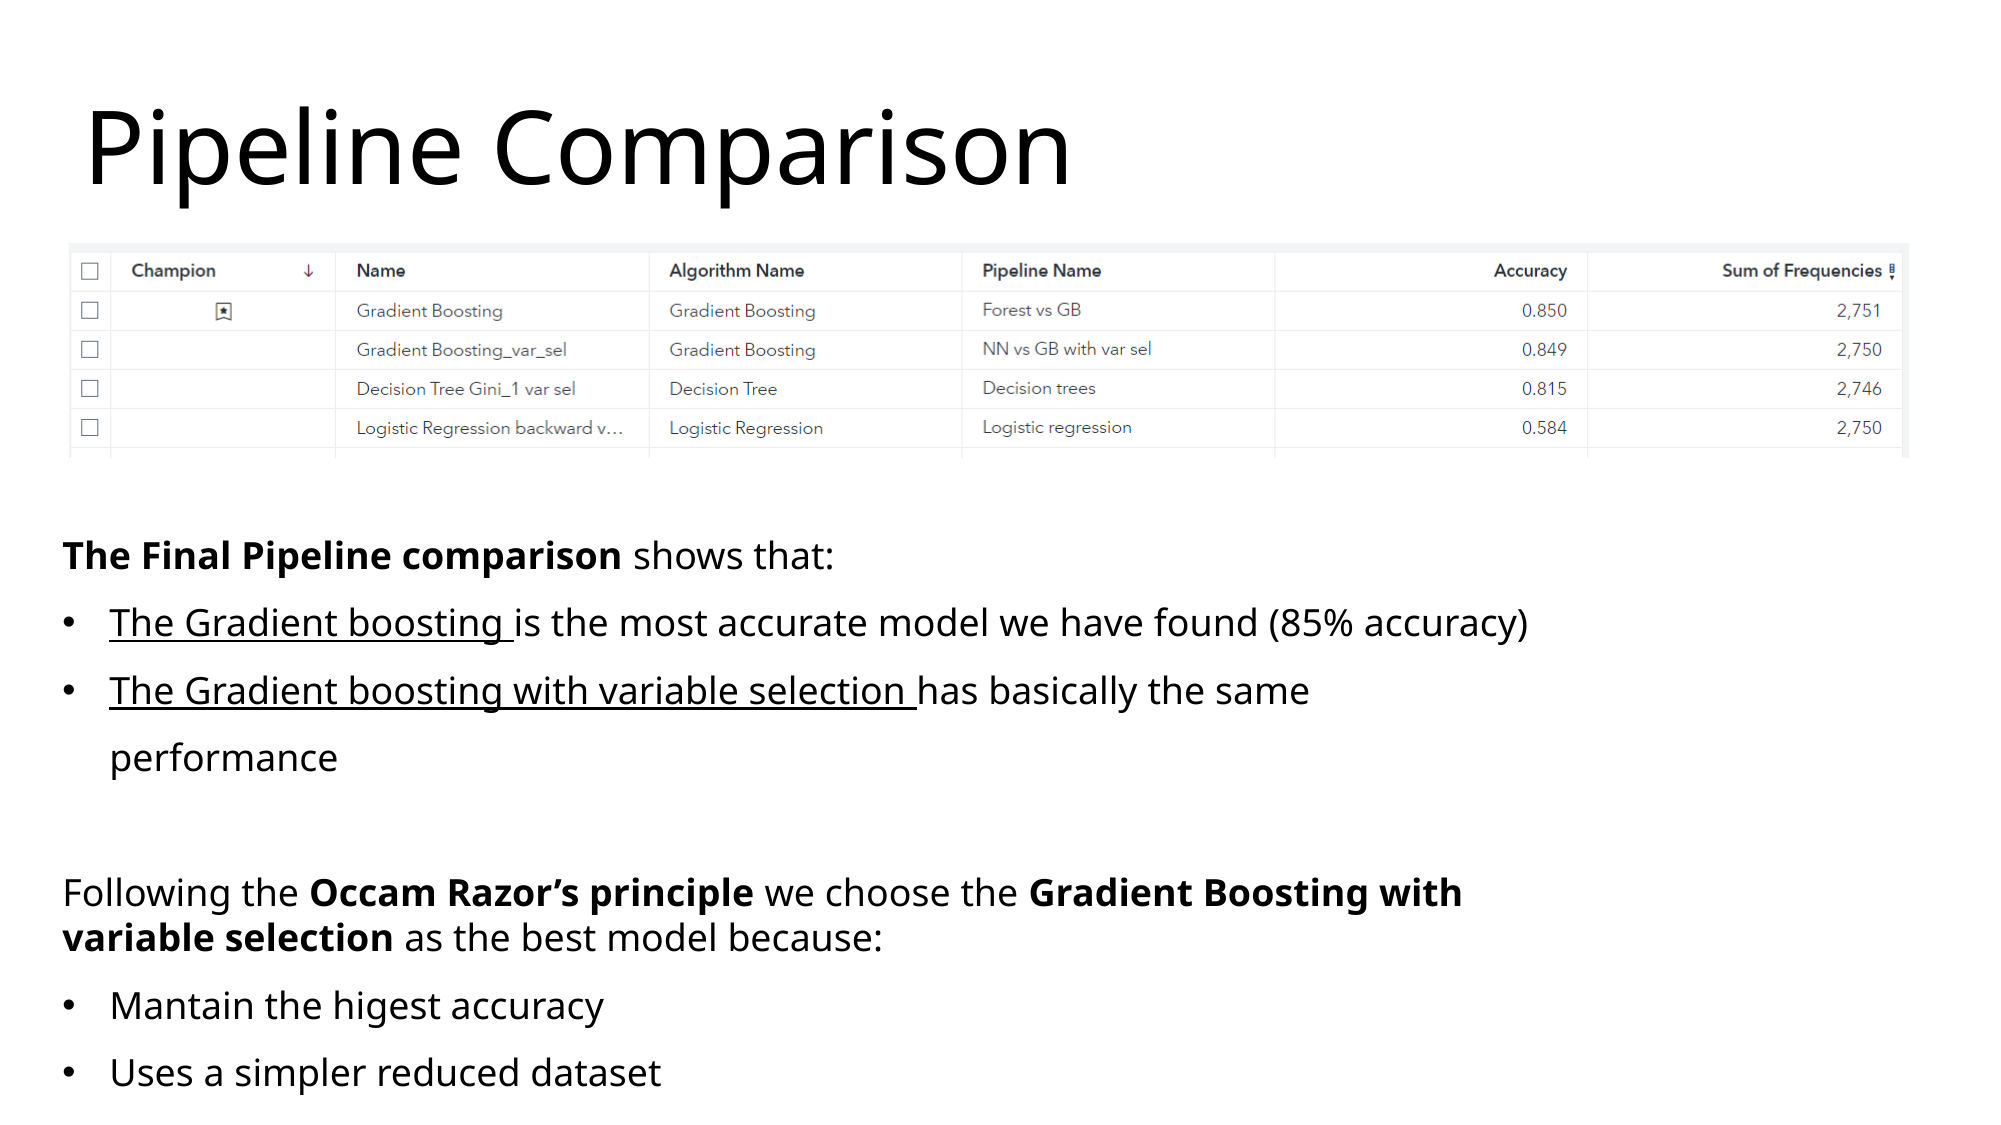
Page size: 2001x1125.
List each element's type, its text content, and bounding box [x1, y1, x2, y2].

title Pipeline Comparison [68, 63, 1794, 213]
text_box The Final Pipeline comparison shows that: The Gradient boosting is the most accurate model we have found (85% accuracy) The Gradient boosting with variable selection has basically the same performance Following the Occam Razor’s principle we choose the Gradient Boosting with variable selection as the best model because: Mantain the higest accuracy Uses a simpler reduced dataset [47, 501, 1564, 1102]
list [68, 243, 1910, 458]
